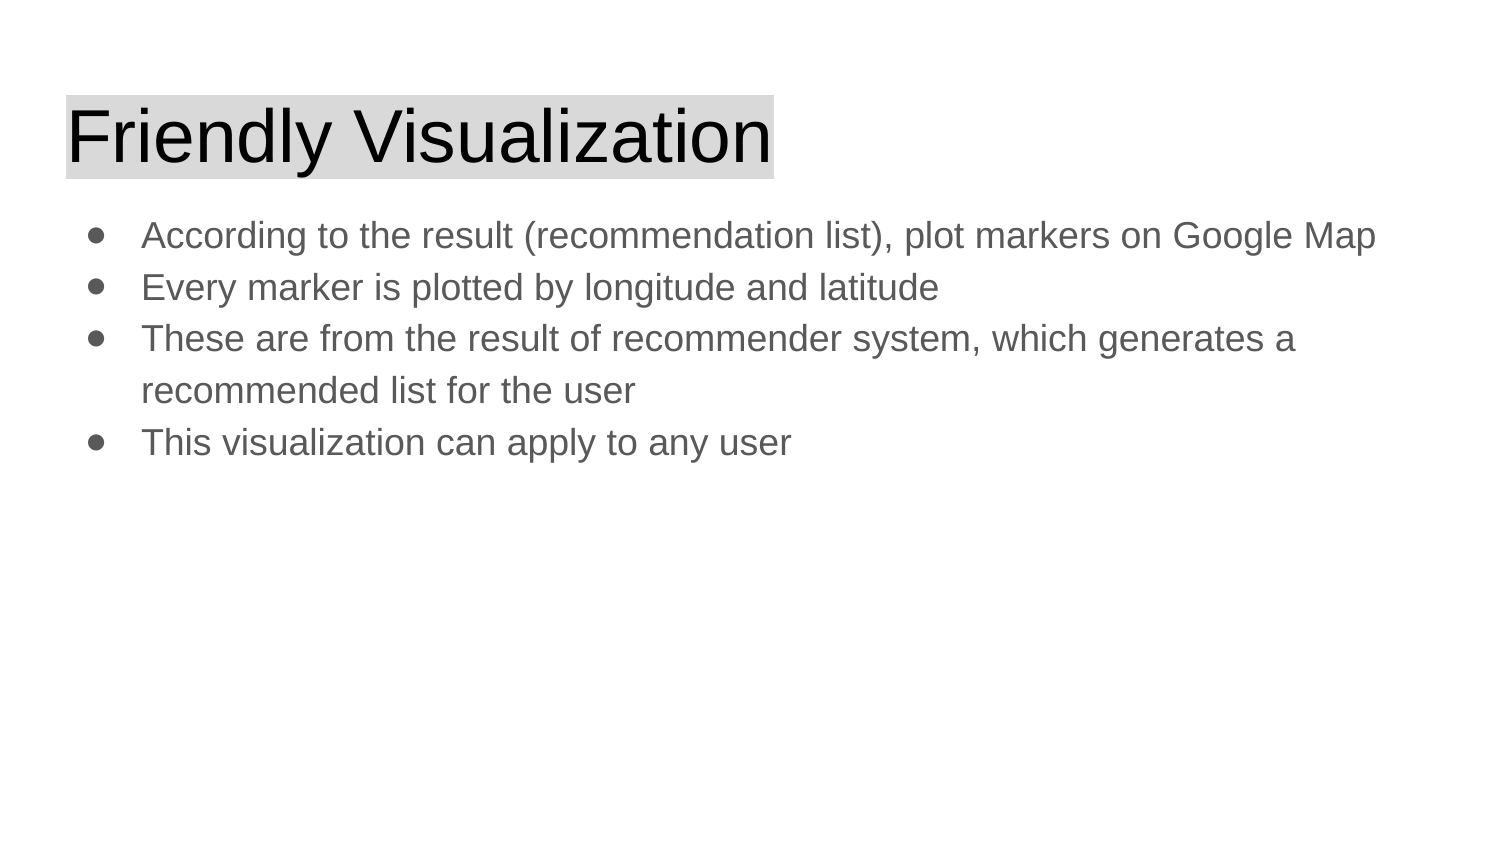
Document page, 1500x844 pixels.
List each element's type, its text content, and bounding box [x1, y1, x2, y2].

title Friendly Visualization [51, 72, 1449, 167]
list According to the result (recommendation list), plot markers on Google Map Every marker is plotted by longitude and latitude These are from the result of recommender system, which generates a recommended list for the user This visualization can apply to any user [51, 189, 1449, 750]
